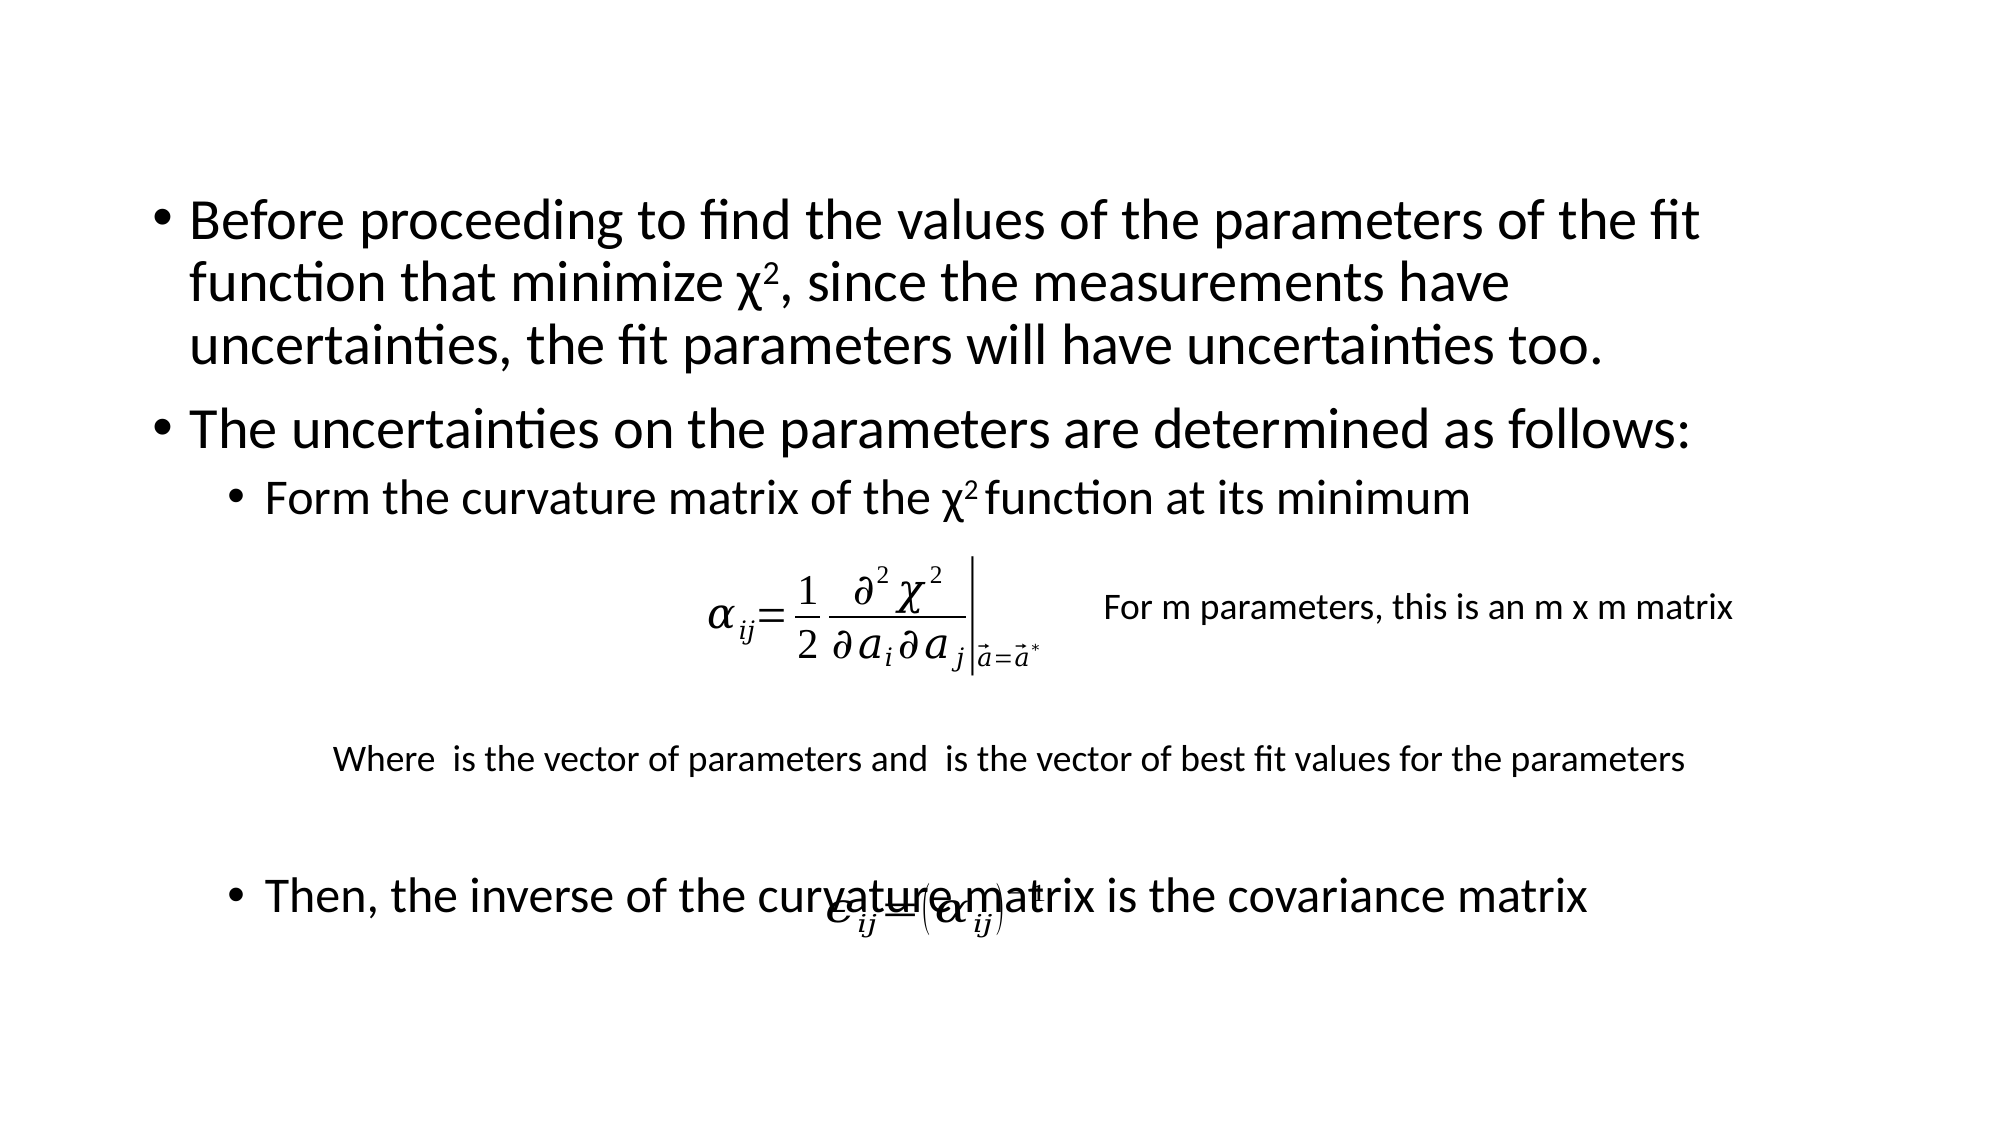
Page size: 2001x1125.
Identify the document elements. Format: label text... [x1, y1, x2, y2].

text_box For m parameters, this is an m x m matrix [1088, 574, 1749, 635]
list Before proceeding to find the values of the parameters of the fit function that minimize χ2, since the measurements have uncertainties, the fit parameters will have uncertainties too. The uncertainties on the parameters are determined as follows: Form the curvature matrix of the χ2 function at its minimum Then, the inverse of the curvature matrix is the covariance matrix [137, 181, 1825, 1090]
